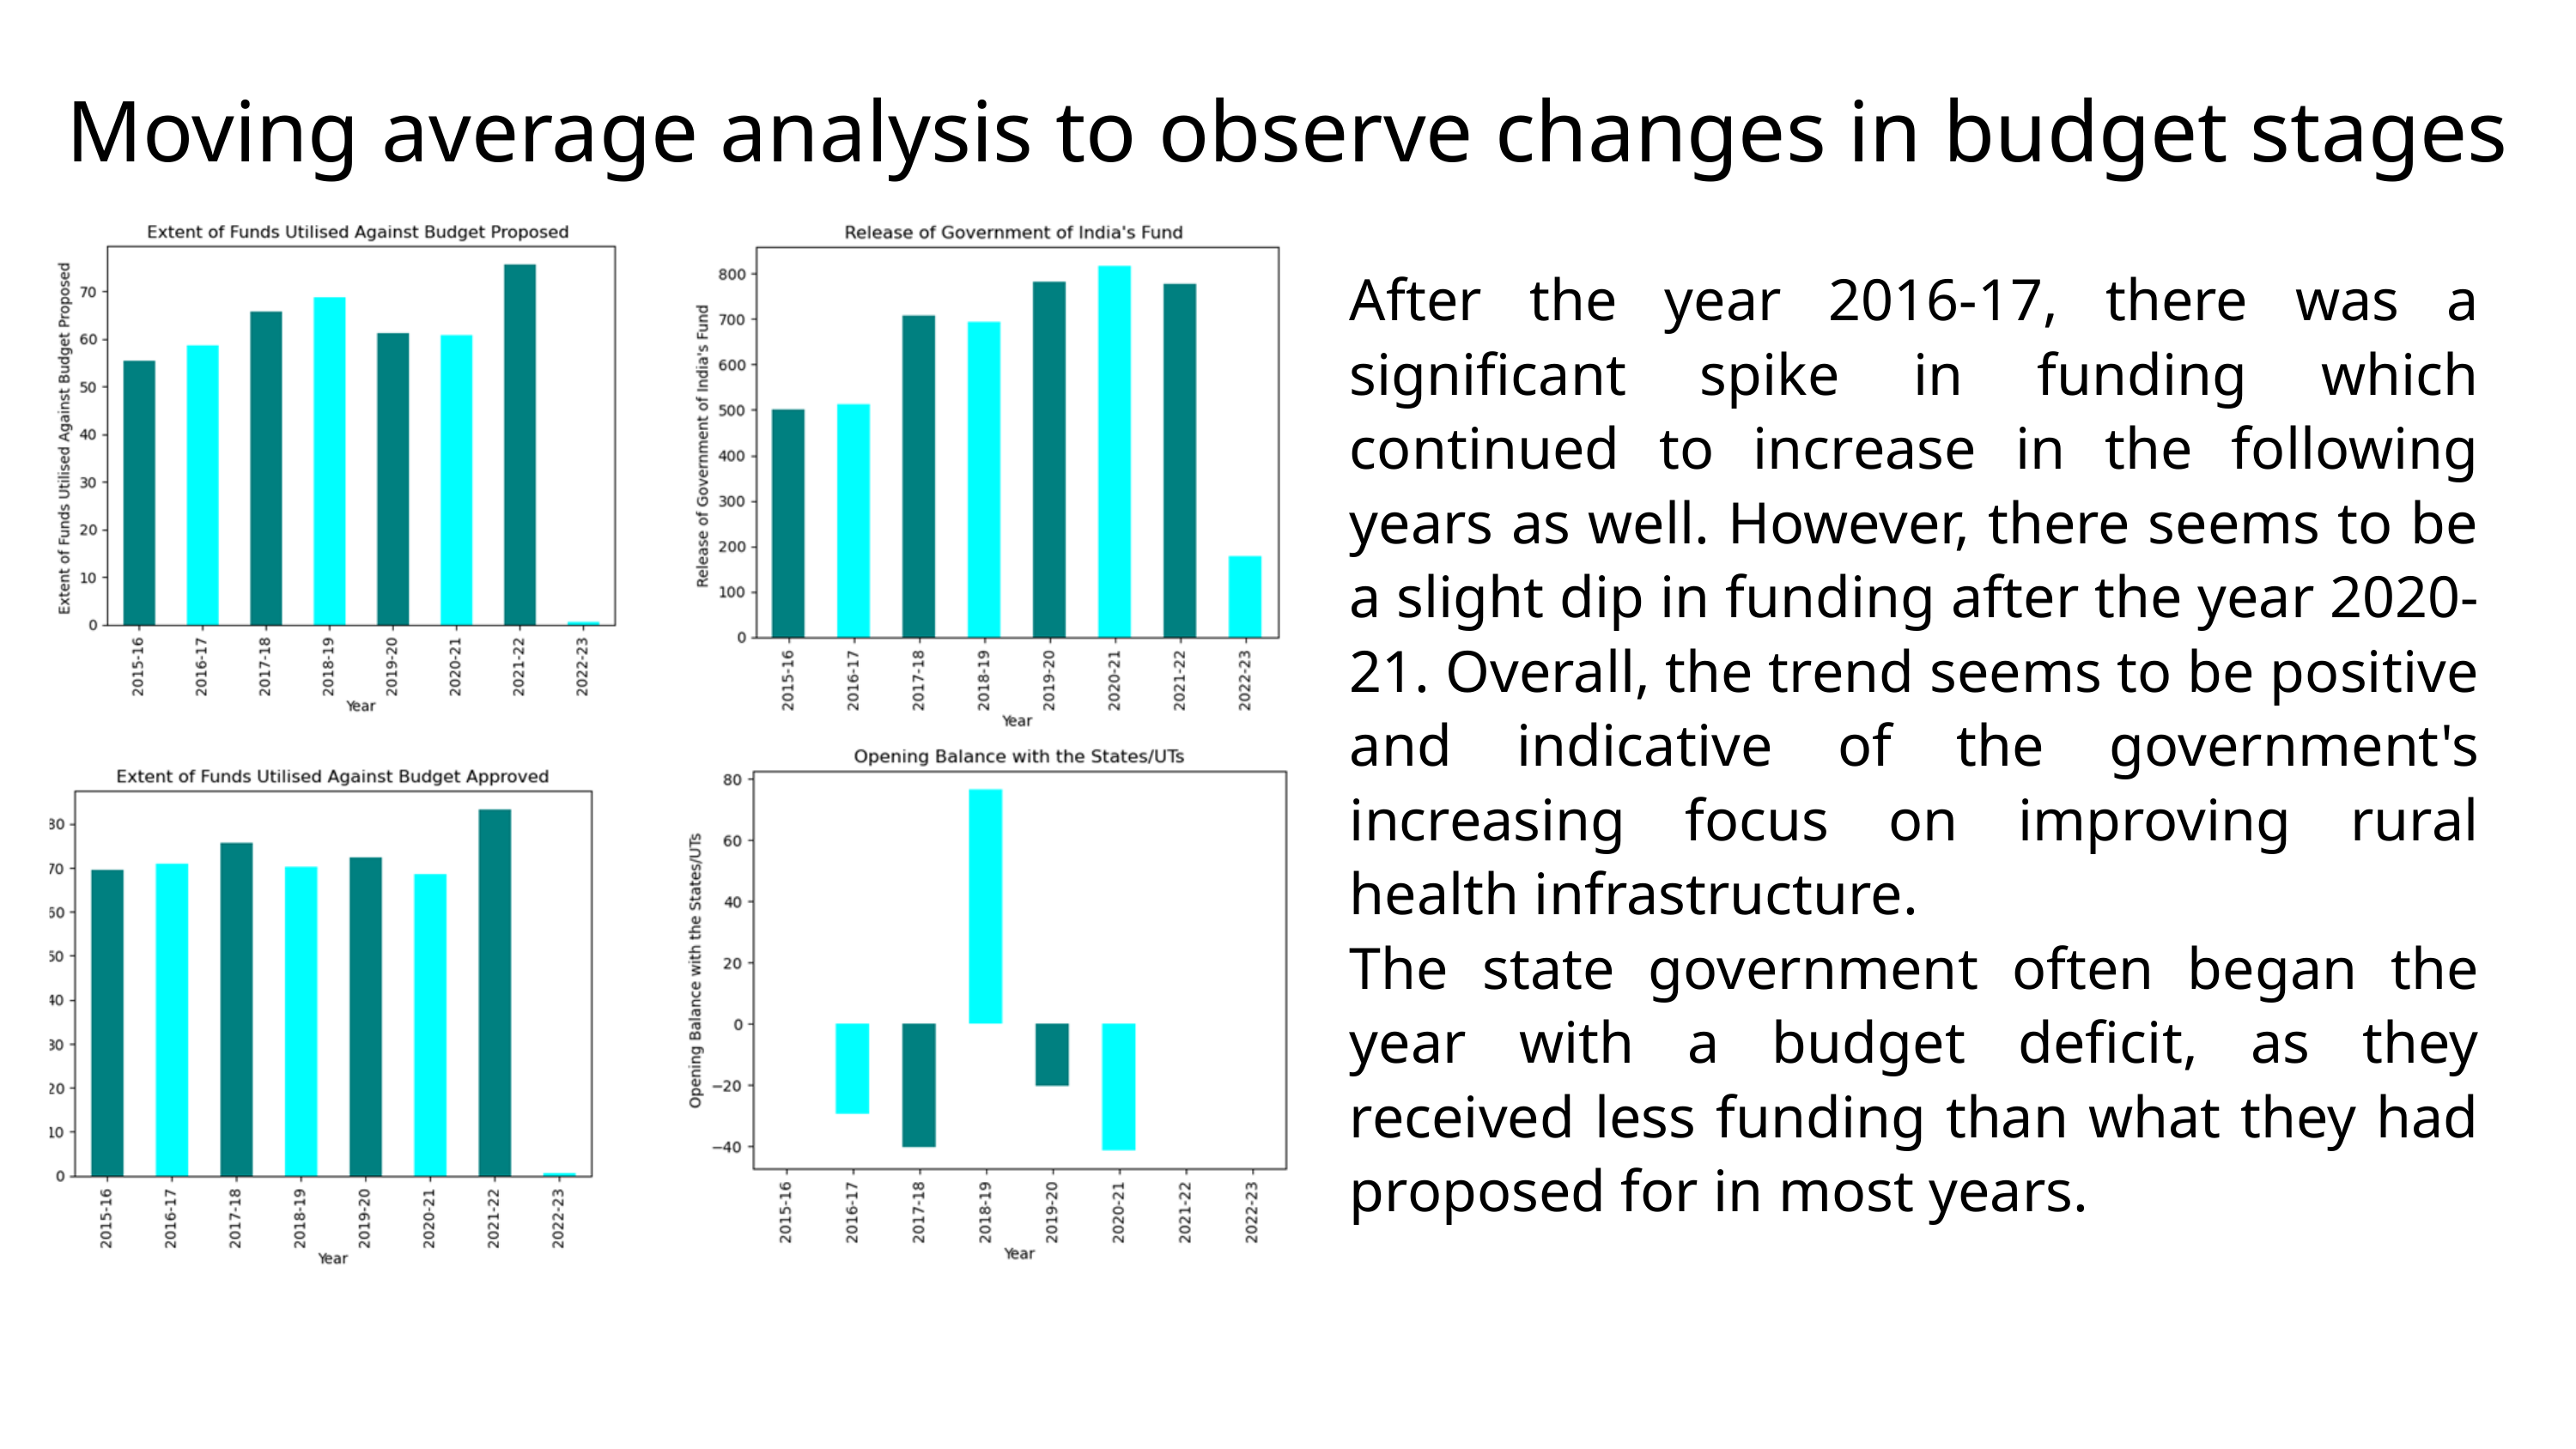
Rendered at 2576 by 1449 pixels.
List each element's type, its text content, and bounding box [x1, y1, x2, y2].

picture [49, 764, 602, 1273]
picture [49, 215, 625, 724]
text_box Moving average analysis to observe changes in budget stages [33, 69, 2543, 179]
picture [686, 215, 1289, 1273]
text_box After the year 2016-17, there was a significant spike in funding which continued to increase in the following years as well. However, there seems to be a slight dip in funding after the year 2020-21. Overall, the trend seems to be positive and indicative of the government's increasing focus on improving rural health infrastructure. The state government often began the year with a budget deficit, as they received less funding than what they had proposed for in most years. [1349, 258, 2480, 1224]
